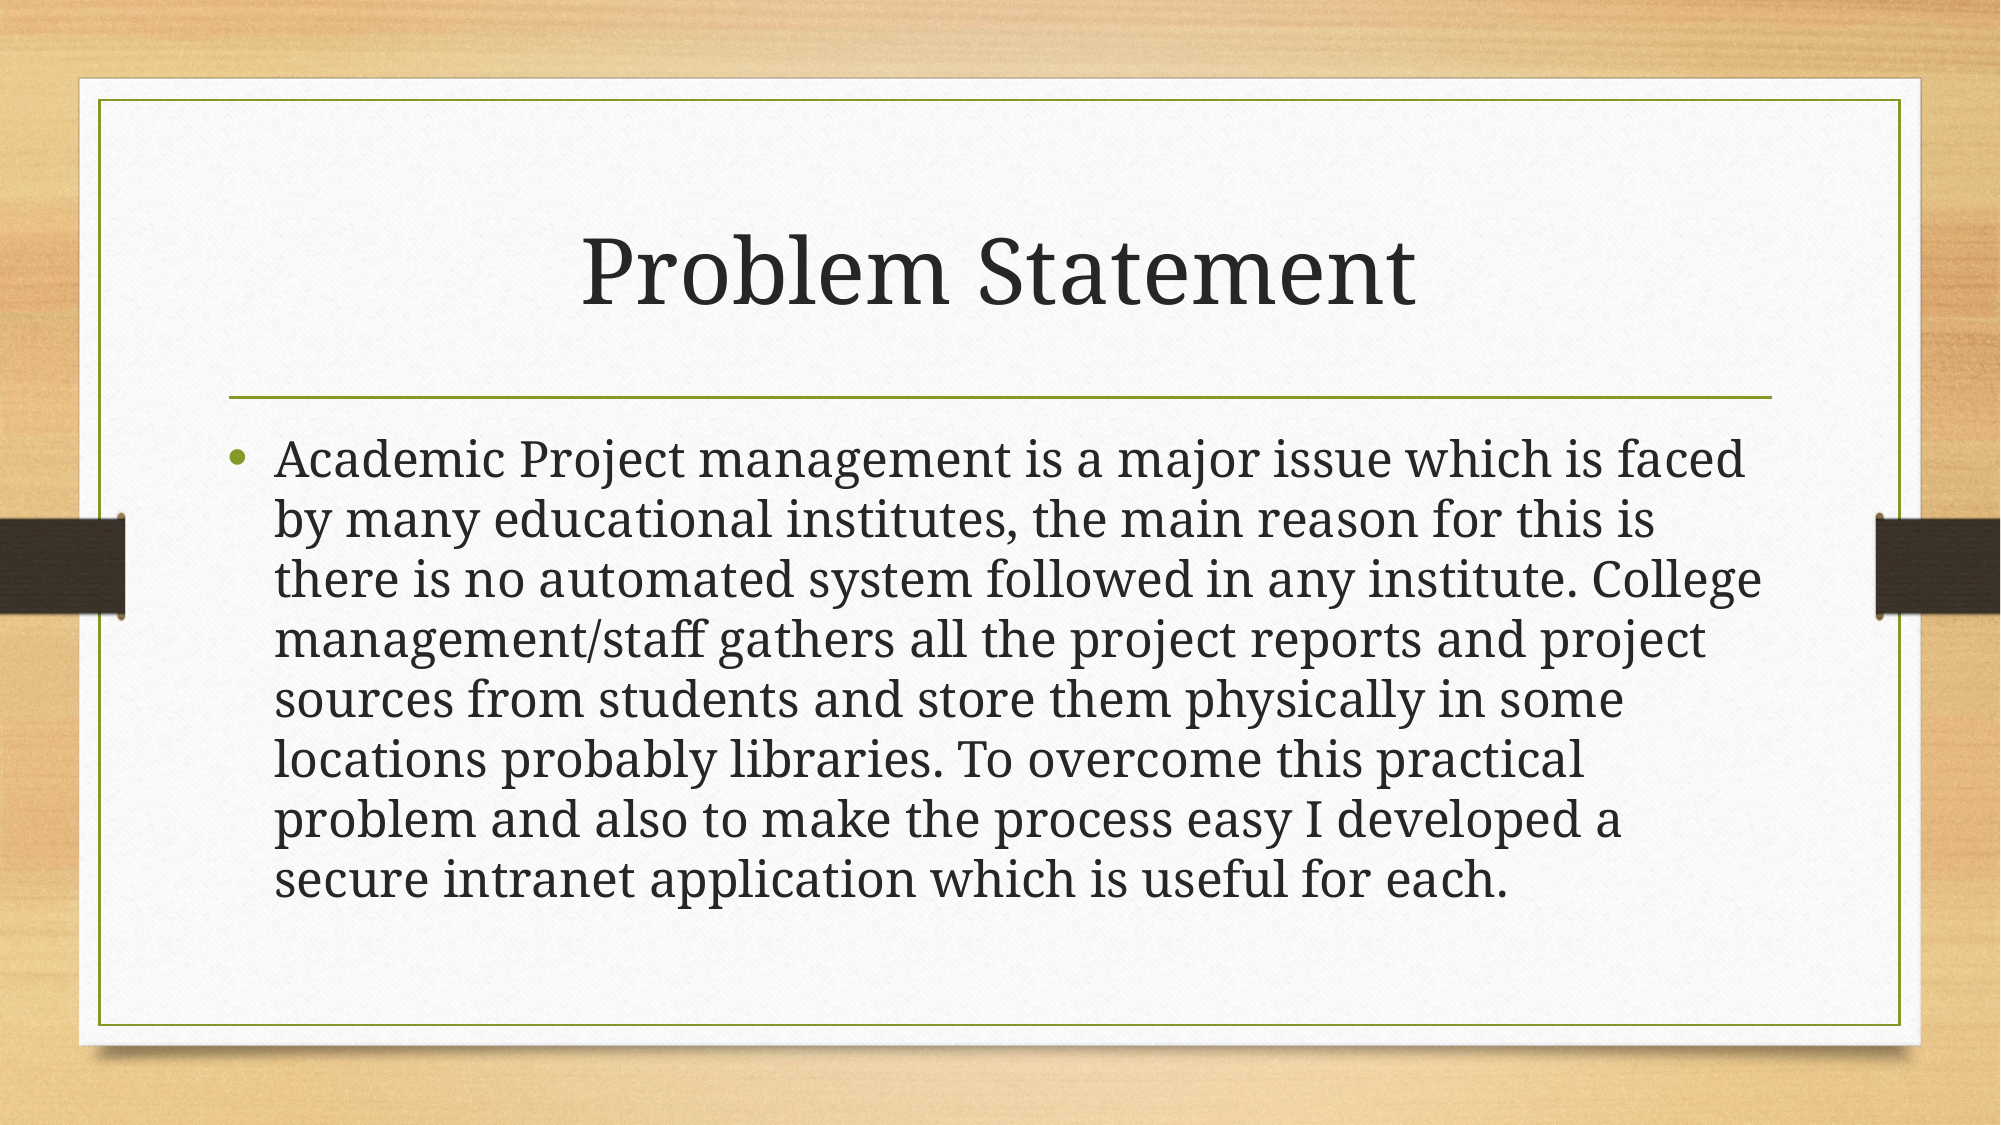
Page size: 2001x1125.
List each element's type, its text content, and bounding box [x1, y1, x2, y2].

title Problem Statement [212, 161, 1788, 375]
list Academic Project management is a major issue which is faced by many educational institutes, the main reason for this is there is no automated system followed in any institute. College management/staff gathers all the project reports and project sources from students and store them physically in some locations probably libraries. To overcome this practical problem and also to make the process easy I developed a secure intranet application which is useful for each. [212, 419, 1788, 964]
picture [0, 0, 2001, 1125]
